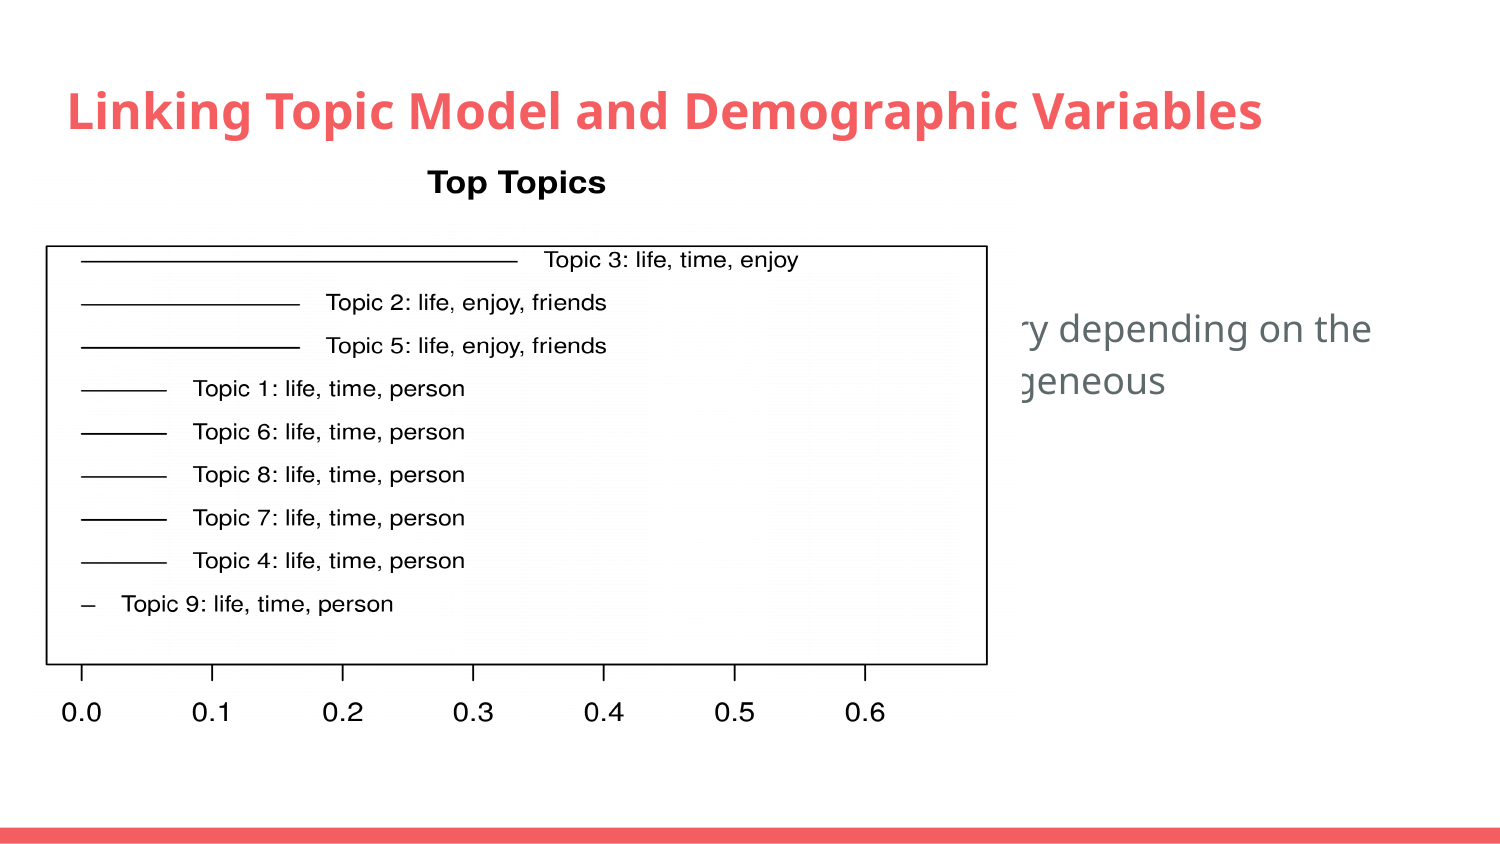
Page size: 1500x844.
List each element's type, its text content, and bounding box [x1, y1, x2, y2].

picture [26, 166, 1022, 740]
title Linking Topic Model and Demographic Variables [51, 64, 1449, 167]
list Approach 2: Topic Modeling for Clusters Issue: a. No clear differences; b. Cluster outcomes vary depending on the variables and methods; Clusters are not quite heterogeneous [1026, 198, 1441, 432]
